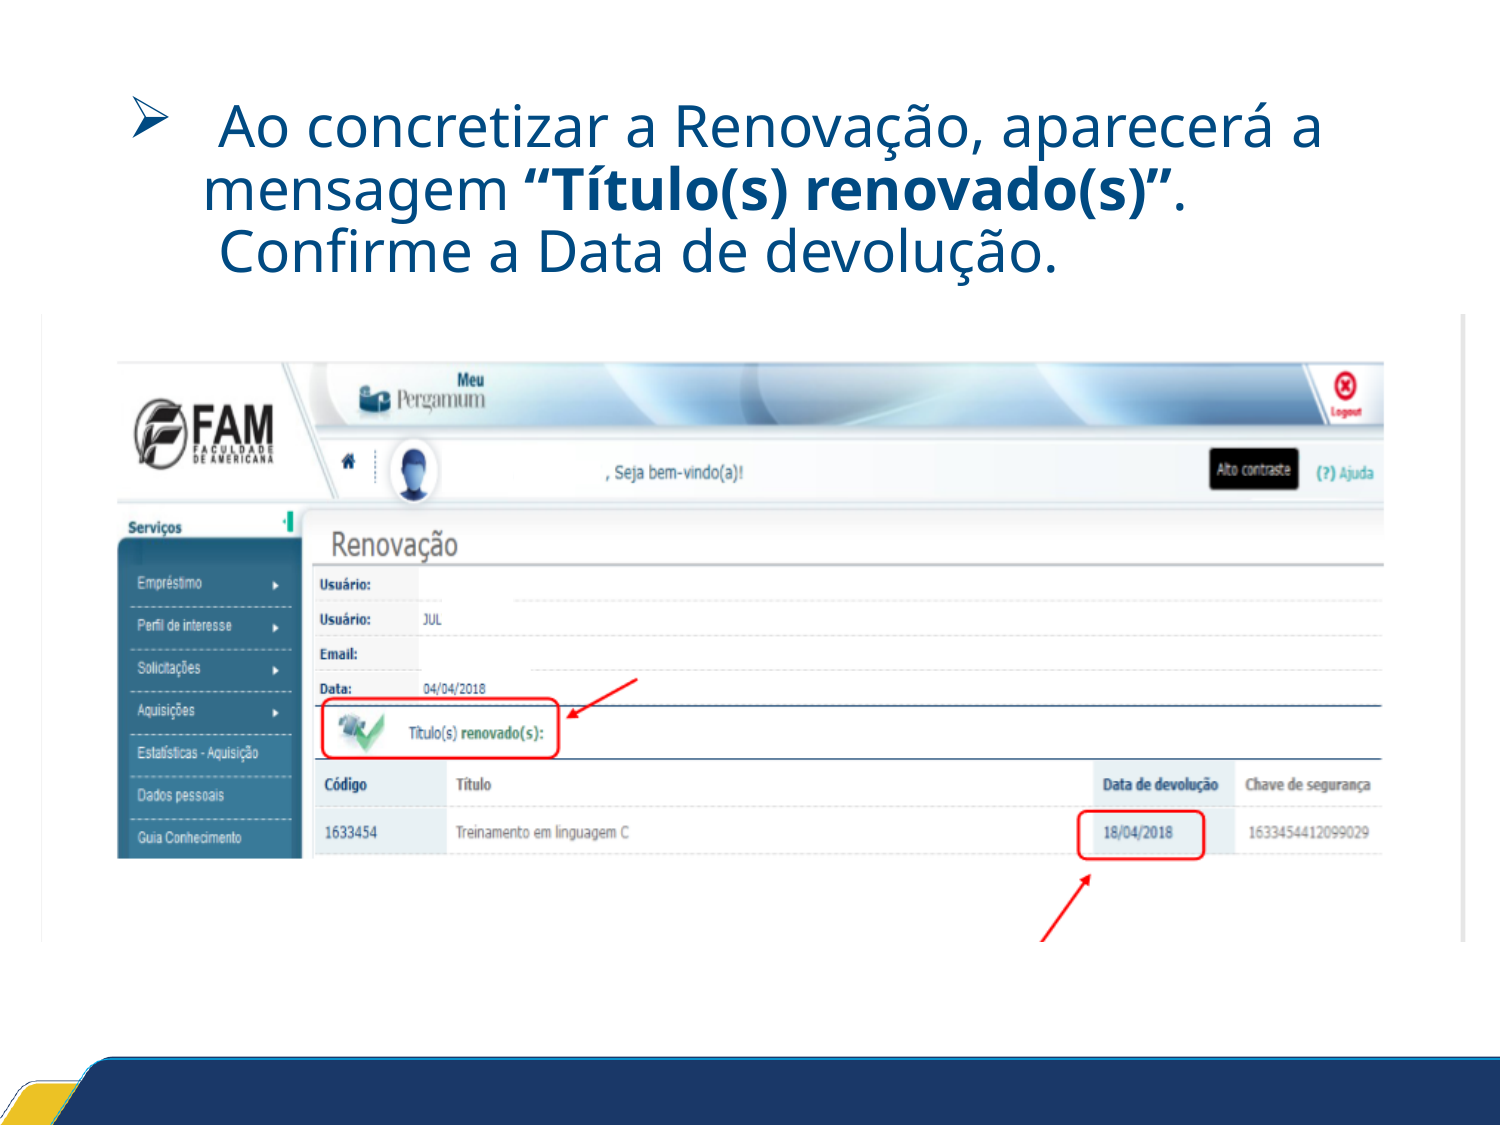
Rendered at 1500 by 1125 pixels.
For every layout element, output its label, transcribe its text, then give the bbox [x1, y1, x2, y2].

text_box Ao concretizar a Renovação, aparecerá a mensagem “Título(s) renovado(s)”. Confirme a Data de devolução. [112, 74, 1340, 294]
picture [0, 0, 1500, 1125]
